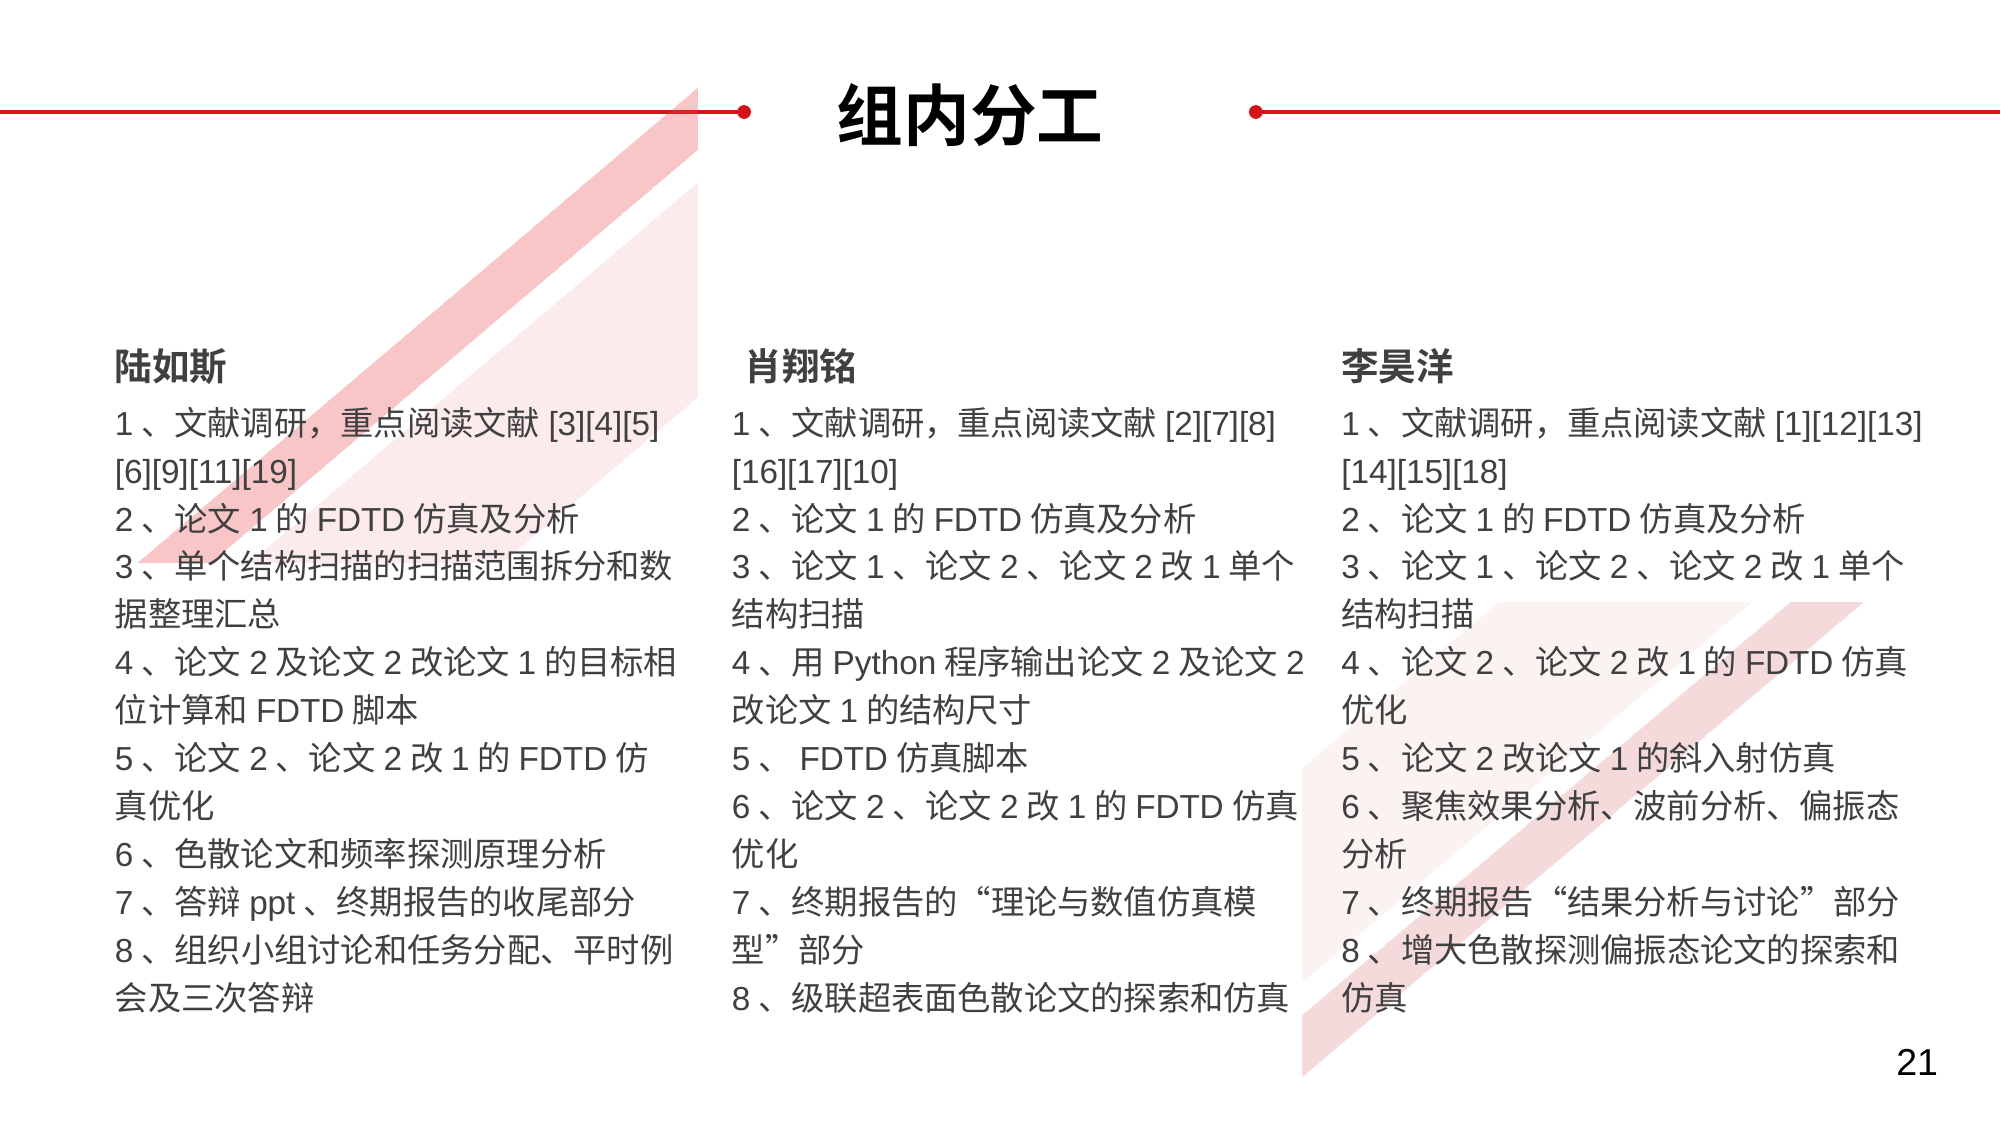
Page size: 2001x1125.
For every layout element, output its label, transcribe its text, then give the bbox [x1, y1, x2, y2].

text_box 肖翔铭 [730, 326, 956, 396]
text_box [100, 326, 696, 983]
text_box 1、文献调研，重点阅读文献[1][12][13][14][15][18] 2、论文1的FDTD仿真及分析 3、论文1、论文2、论文2改1单个结构扫描 4、论文2、论文2改1的FDTD仿真优化 5、论文2改论文1的斜入射仿真 6、聚焦效果分析、波前分析、偏振态分析 7、终期报告“结果分析与讨论”部分 8、增大色散探测偏振态论文的探索和仿真 [1326, 386, 1942, 1025]
picture [0, 0, 698, 631]
text_box 组内分工 [821, 66, 1162, 161]
text_box 李昊洋 [1326, 326, 1553, 396]
text_box 21 [1913, 1030, 1973, 1091]
picture [1389, 514, 1913, 1125]
text_box 1、文献调研，重点阅读文献[2][7][8][16][17][10] 2、论文1的FDTD仿真及分析 3、论文1、论文2、论文2改1单个结构扫描 4、用Python程序输出论文2及论文2改论文1的结构尺寸 5、FDTD仿真脚本 6、论文2、论文2改1的FDTD仿真优化 7、终期报告的“理论与数值仿真模型”部分 8、级联超表面色散论文的探索和仿真 [717, 386, 1326, 1025]
